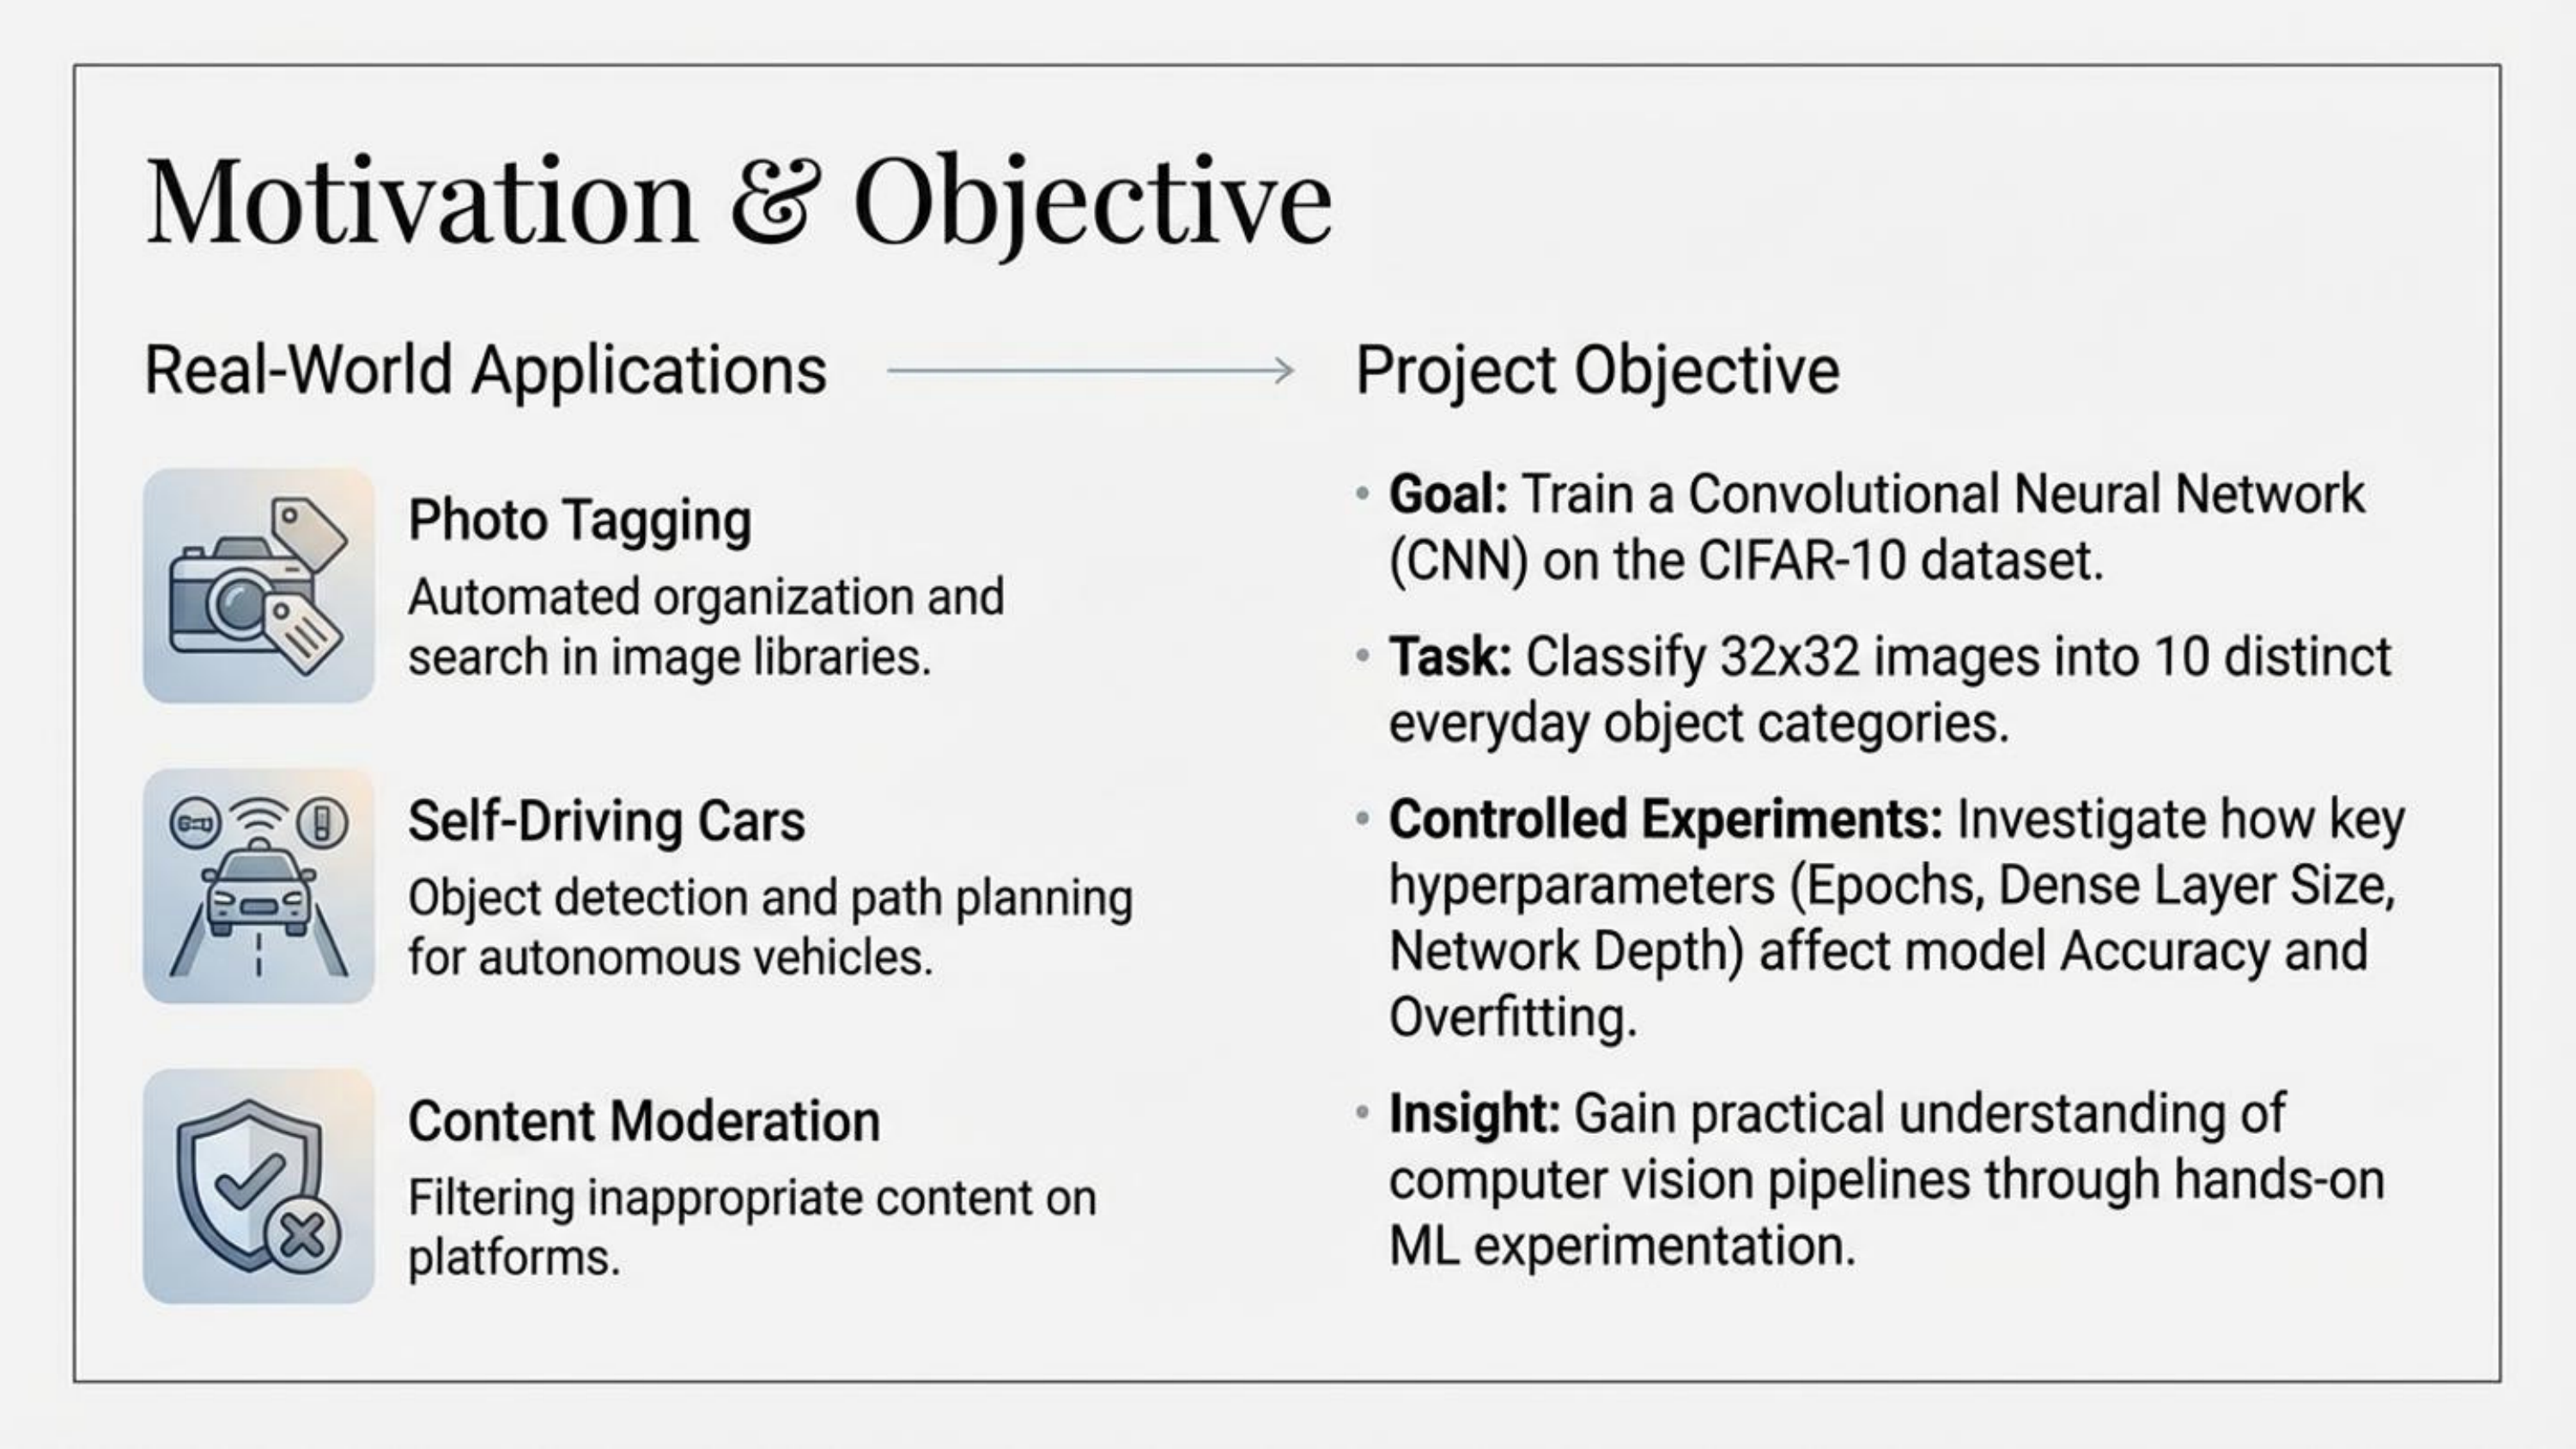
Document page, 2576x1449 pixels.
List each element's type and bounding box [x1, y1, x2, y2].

text_box [0, 0, 2576, 1449]
